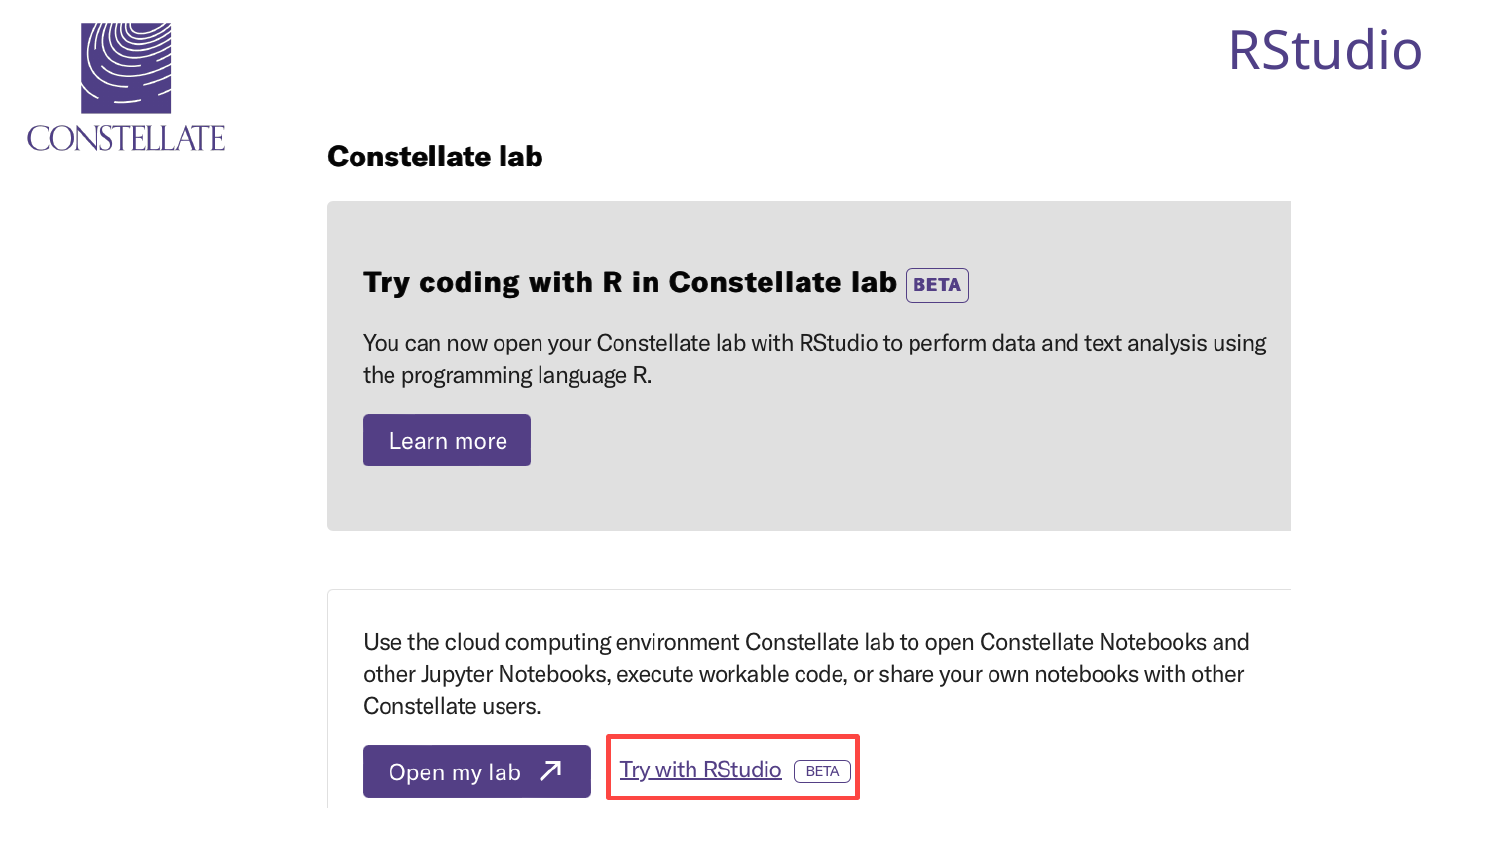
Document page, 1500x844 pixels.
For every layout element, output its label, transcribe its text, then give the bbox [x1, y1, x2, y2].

text_box RStudio [1212, 0, 1480, 89]
picture [316, 123, 1291, 808]
picture [25, 21, 228, 153]
